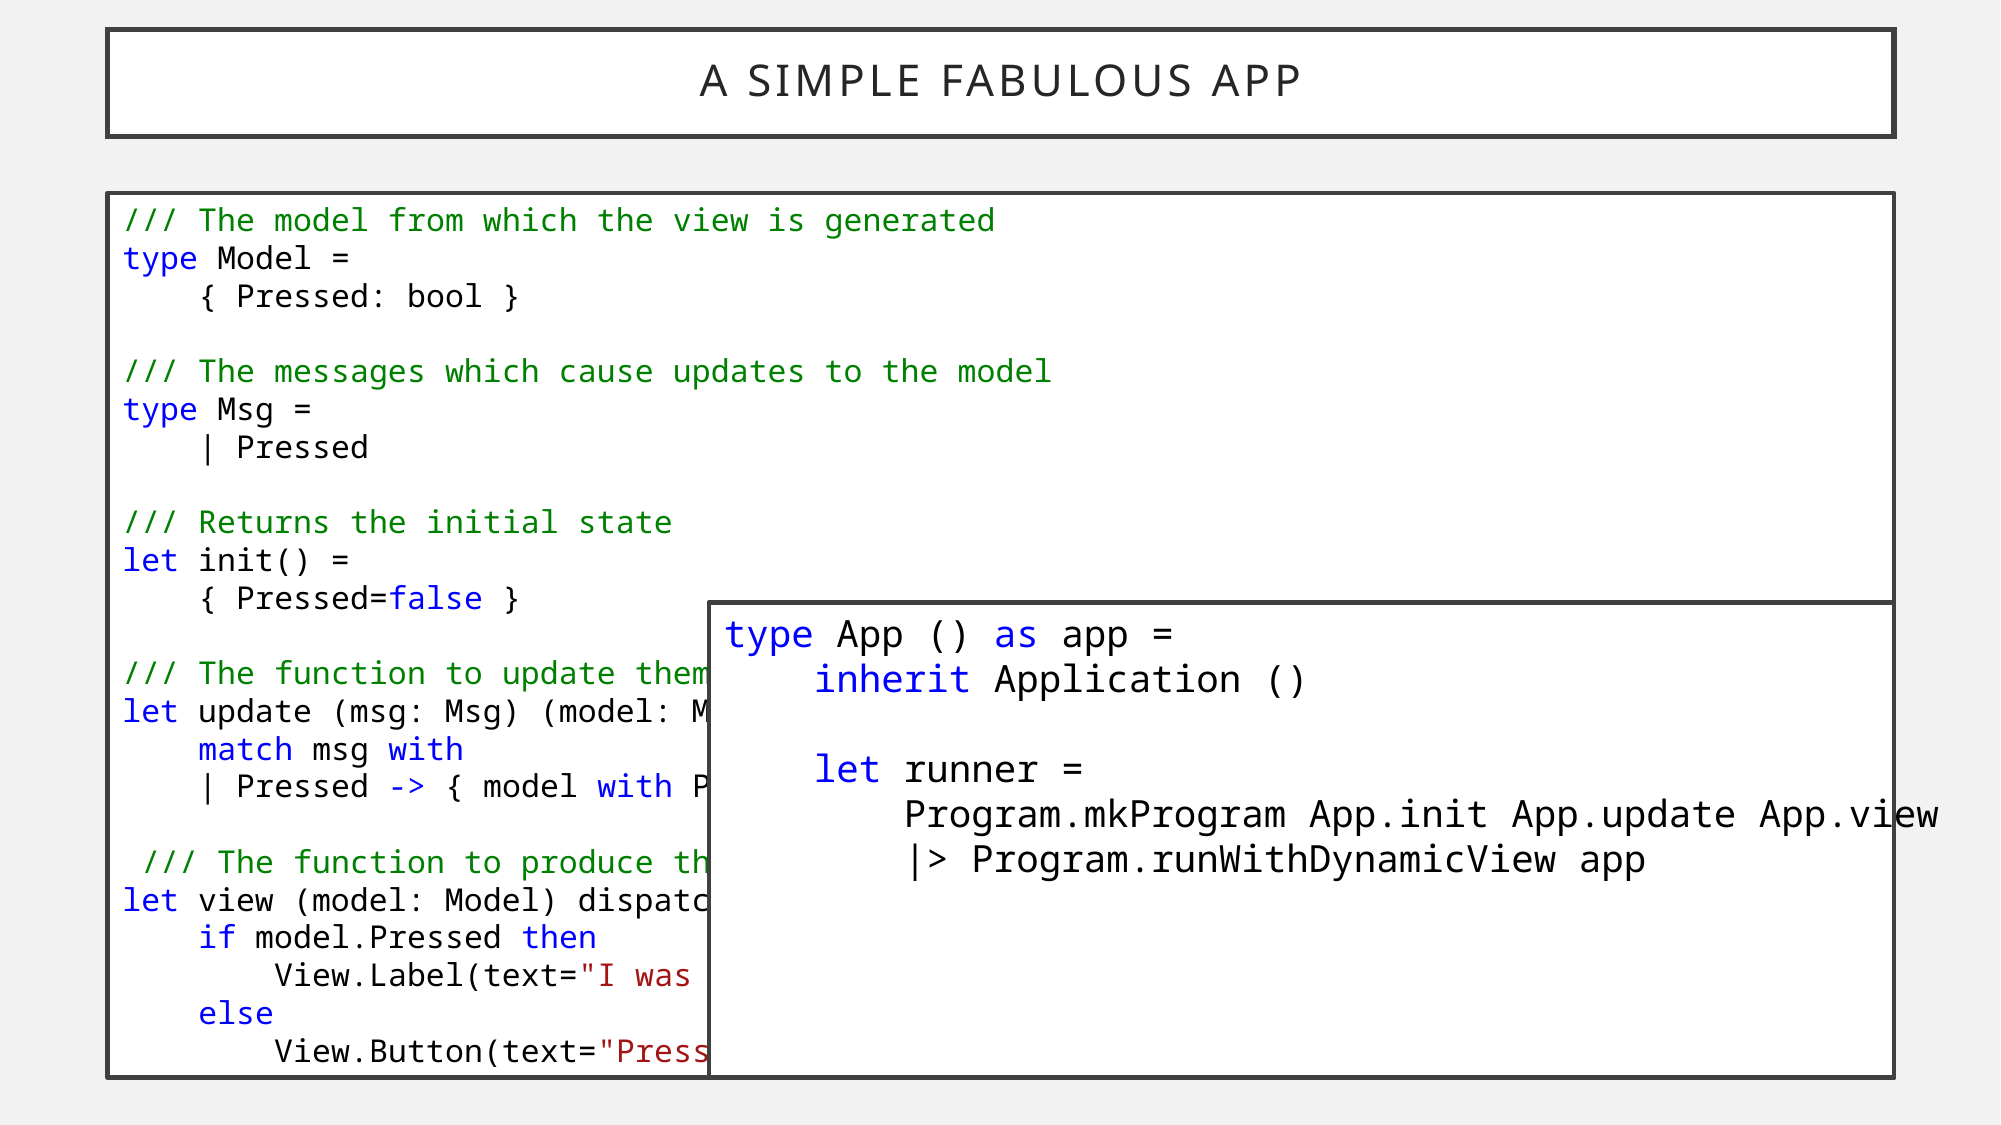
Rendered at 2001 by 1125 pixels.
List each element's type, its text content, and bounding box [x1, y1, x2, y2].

title A SIMPLE FABULOUS APP [105, 27, 1897, 139]
text_box type App () as app = inherit Application () let runner = Program.mkProgram App.init App.update App.view |> Program.runWithDynamicView app [709, 602, 1894, 1078]
text_box /// The model from which the view is generated type Model = { Pressed: bool } /// The messages which cause updates to the model type Msg = | Pressed /// Returns the initial state let init() = { Pressed=false } /// The function to update themodel let update (msg: Msg) (model: Model) = match msg with | Pressed -> { model with Pressed = true } /// The function to produce the view elements for a given model let view (model: Model) dispatch = if model.Pressed then View.Label(text="I was pressed!") else View.Button(text="Press Me!", command=(fun () -> dispatch Pressed)) [107, 193, 1895, 1078]
